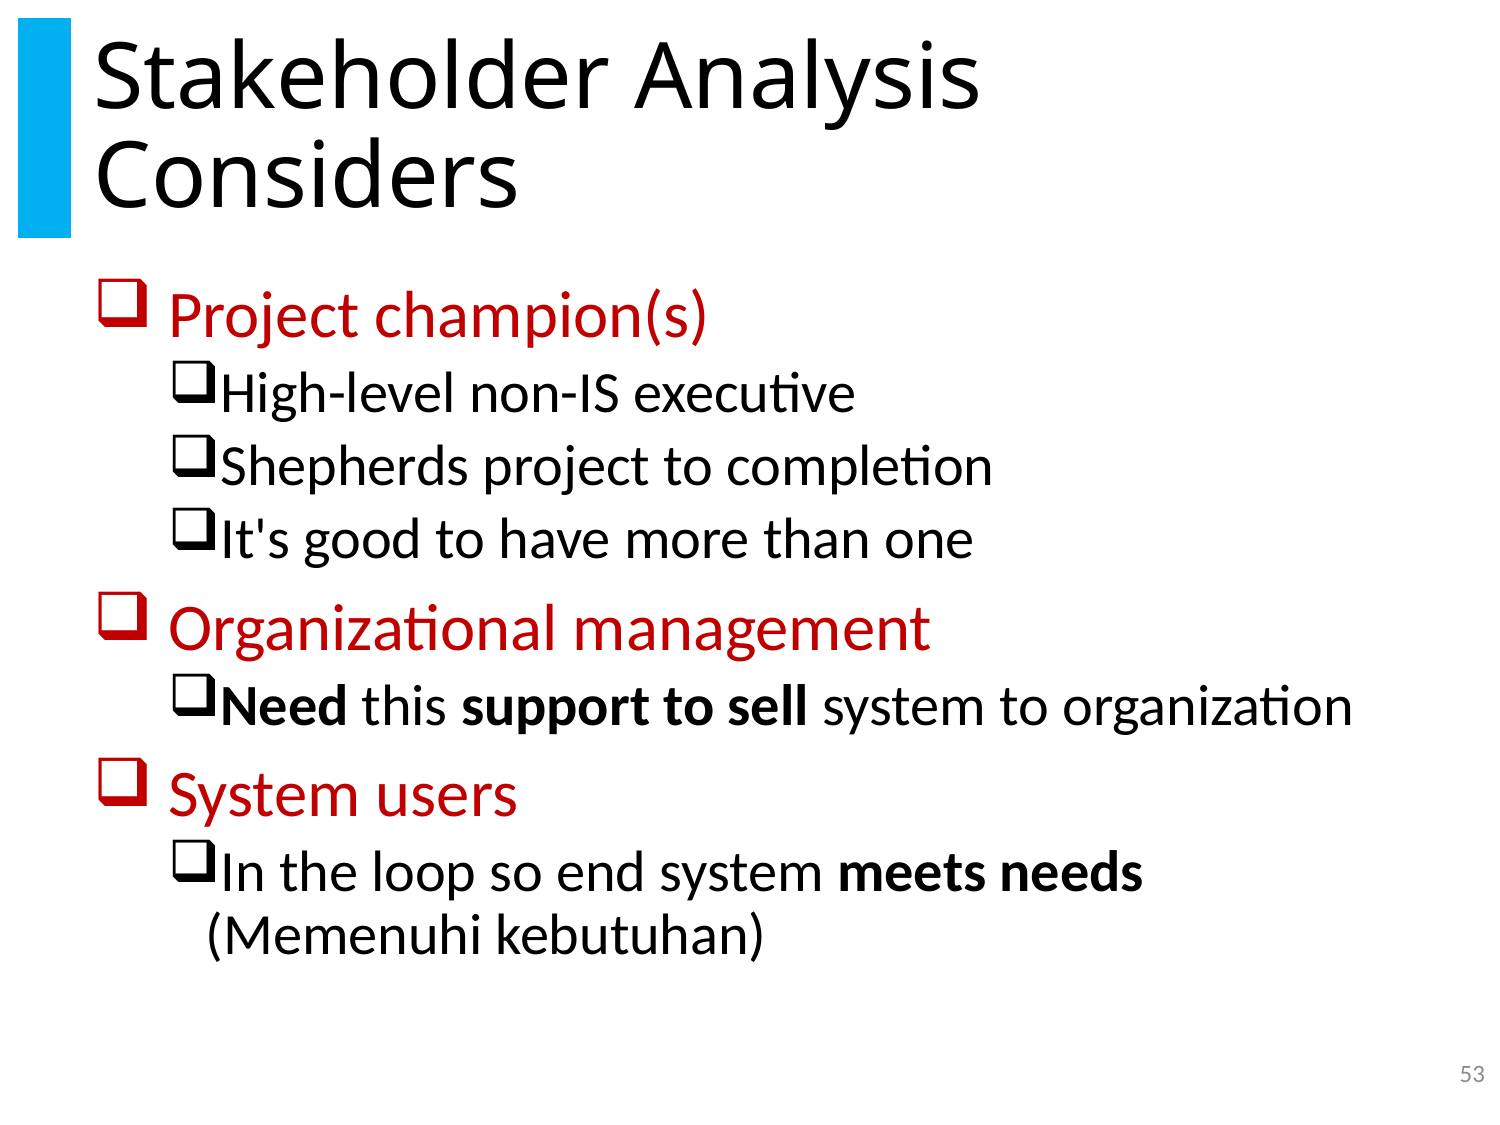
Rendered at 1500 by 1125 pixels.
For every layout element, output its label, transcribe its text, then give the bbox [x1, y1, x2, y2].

list Project champion(s) High-level non-IS executive Shepherds project to completion It's good to have more than one Organizational management Need this support to sell system to organization System users In the loop so end system meets needs (Memenuhi kebutuhan) [78, 272, 1443, 1070]
title Stakeholder Analysis Considers [78, 19, 1443, 237]
slide_number 53 [1162, 1042, 1500, 1103]
